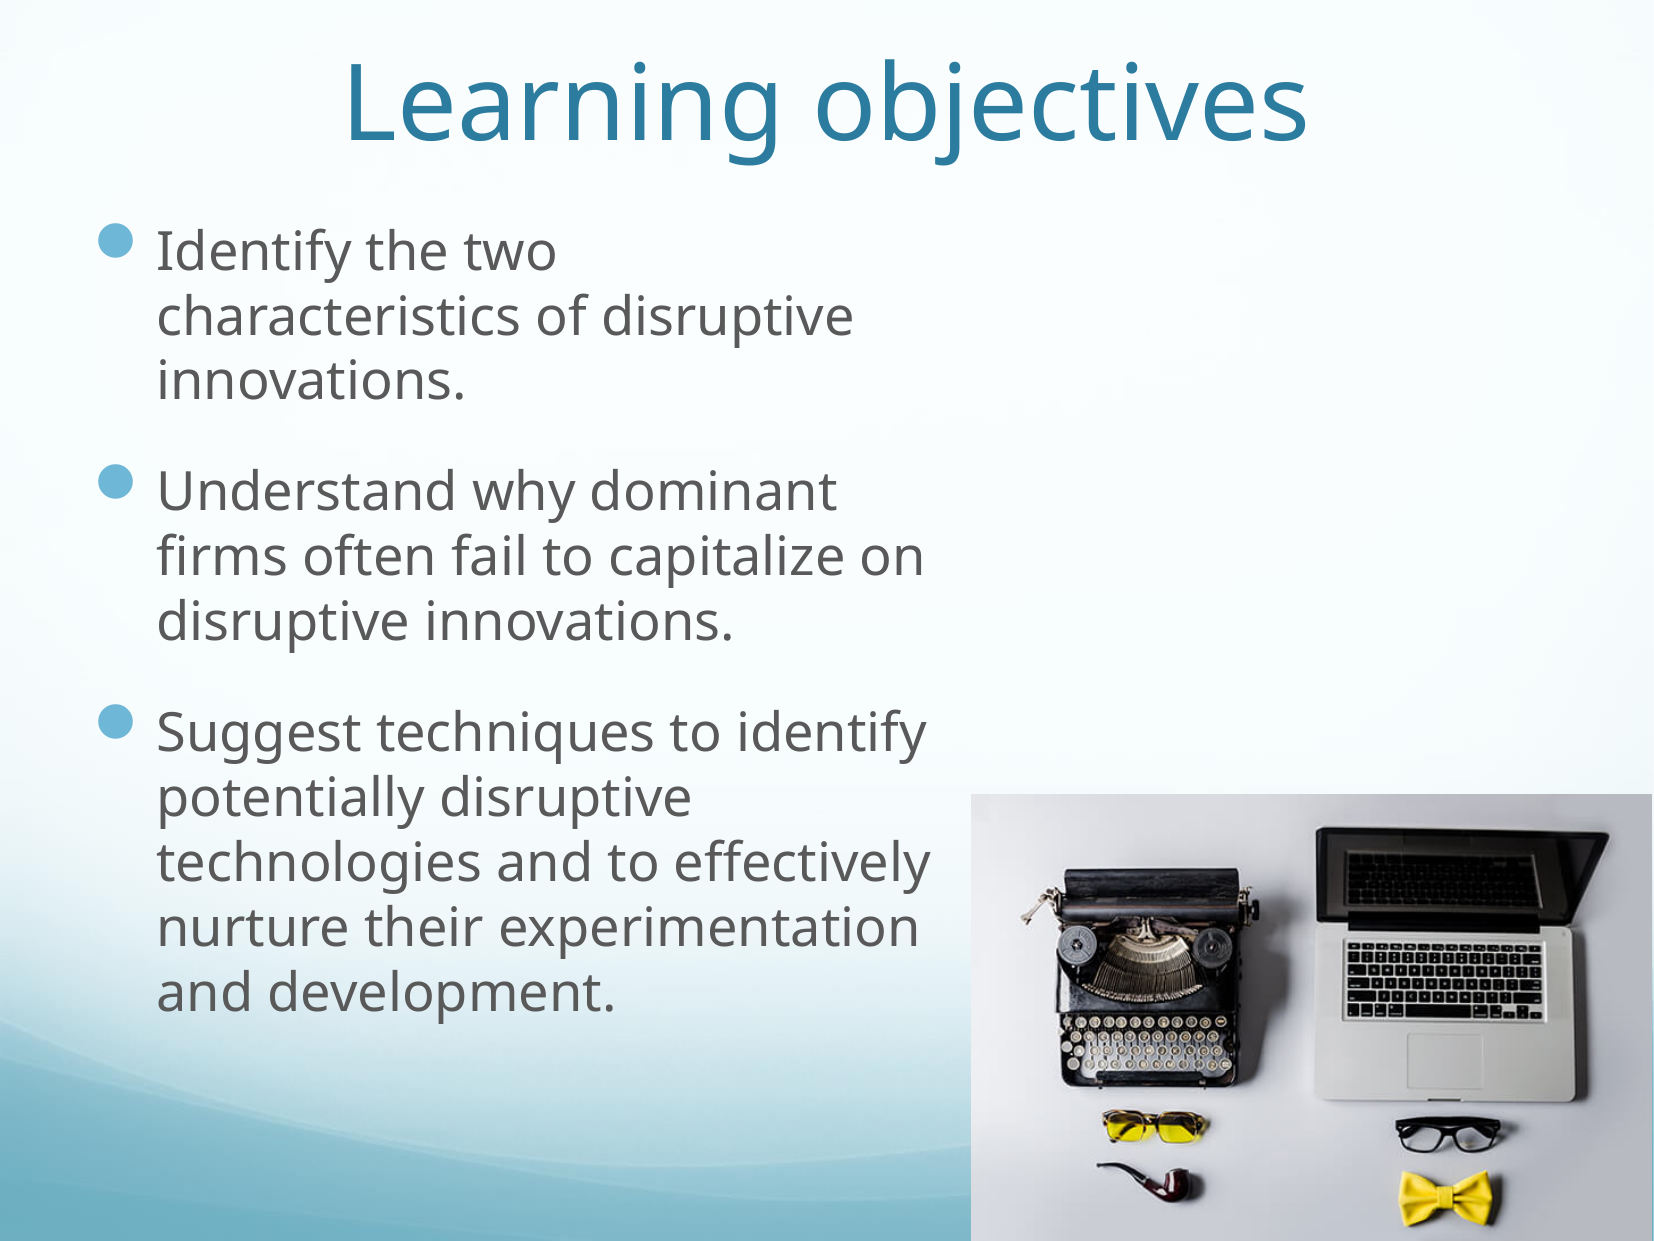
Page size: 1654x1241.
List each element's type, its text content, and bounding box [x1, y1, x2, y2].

picture [0, 0, 1654, 1241]
title Learning objectives [99, 0, 1554, 170]
list Identify the two characteristics of disruptive innovations. Understand why dominant firms often fail to capitalize on disruptive innovations. Suggest techniques to identify potentially disruptive technologies and to effectively nurture their experimentation and development. [76, 207, 950, 993]
